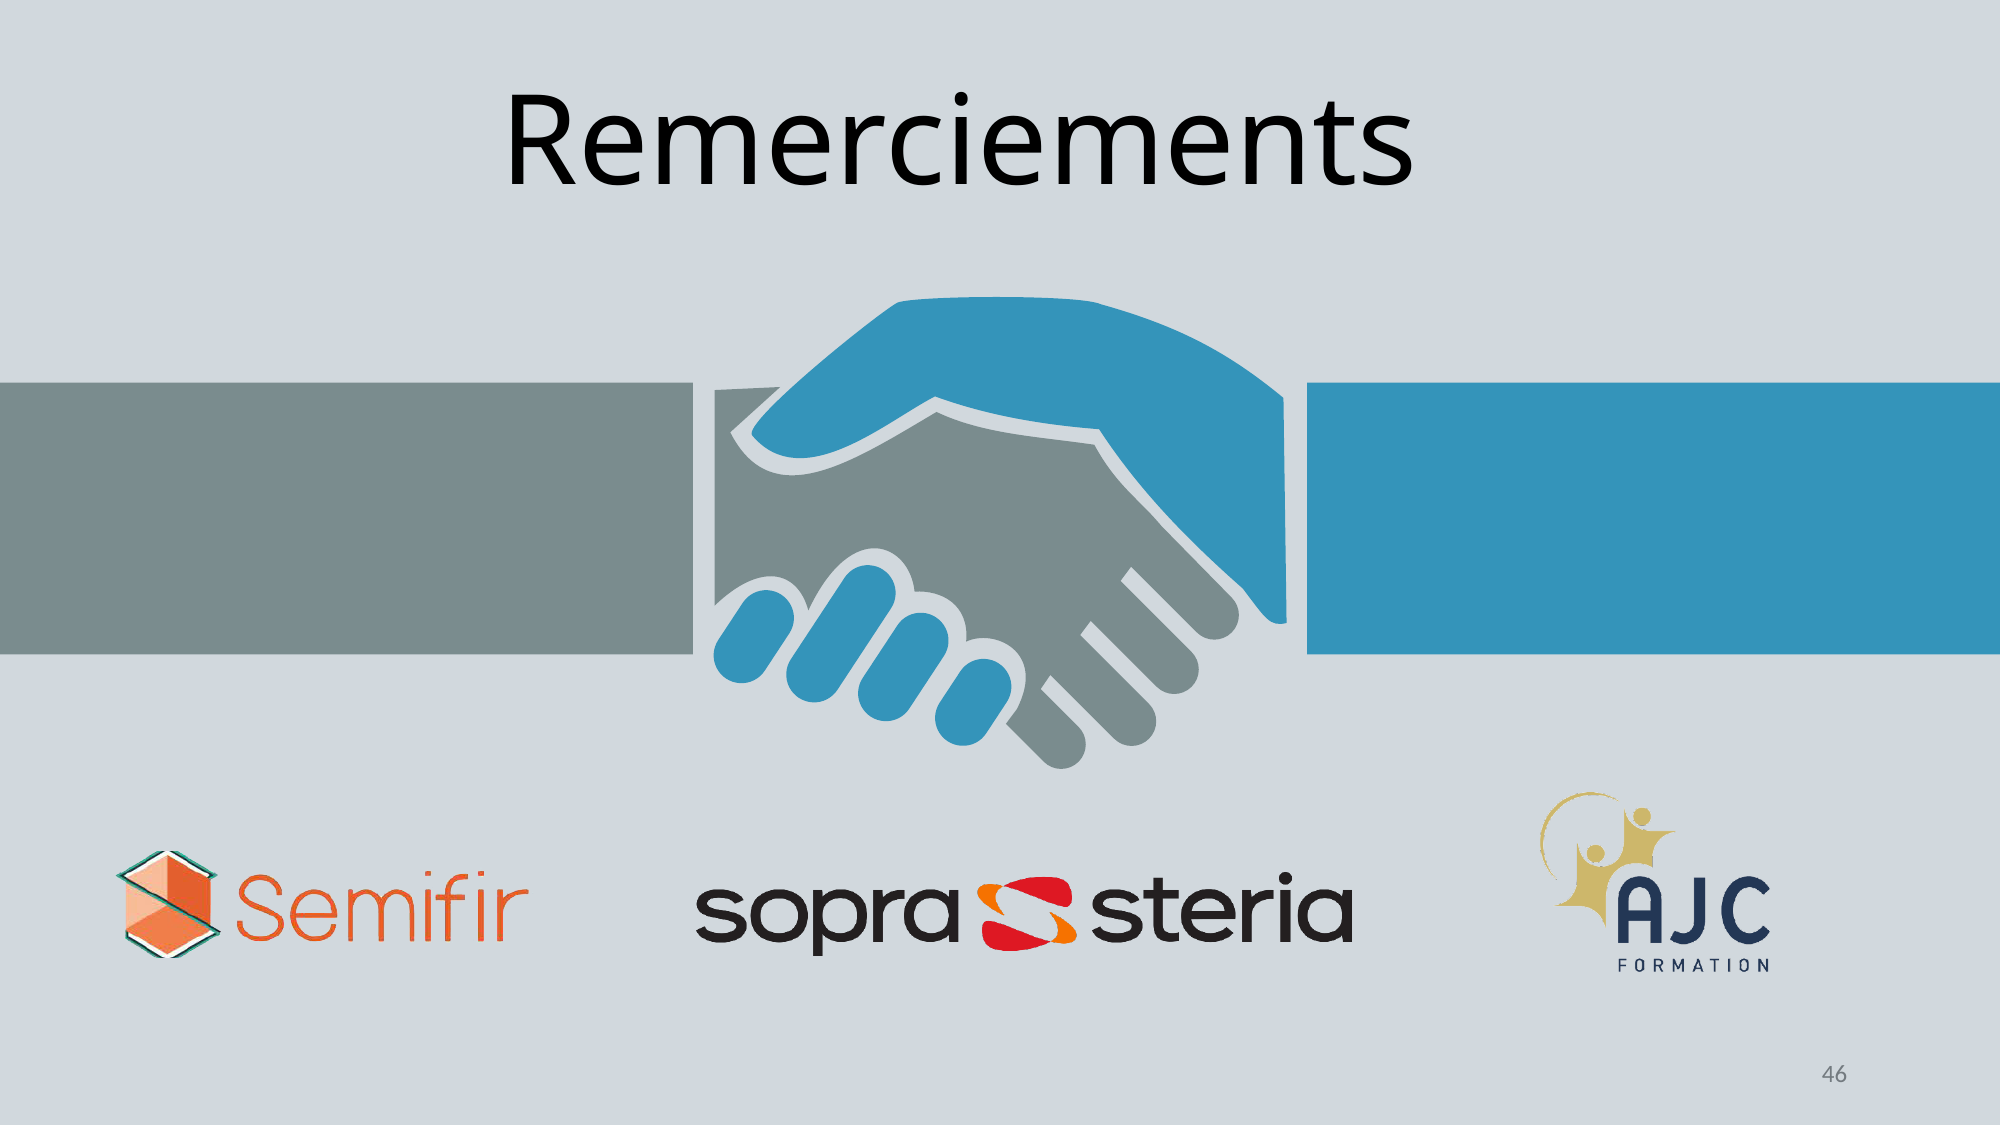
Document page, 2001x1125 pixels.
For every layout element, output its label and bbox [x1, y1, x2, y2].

text_box [0, 0, 2000, 1125]
picture [1512, 739, 1798, 1025]
text_box [714, 296, 1287, 762]
picture [106, 851, 535, 958]
picture [693, 869, 1354, 958]
